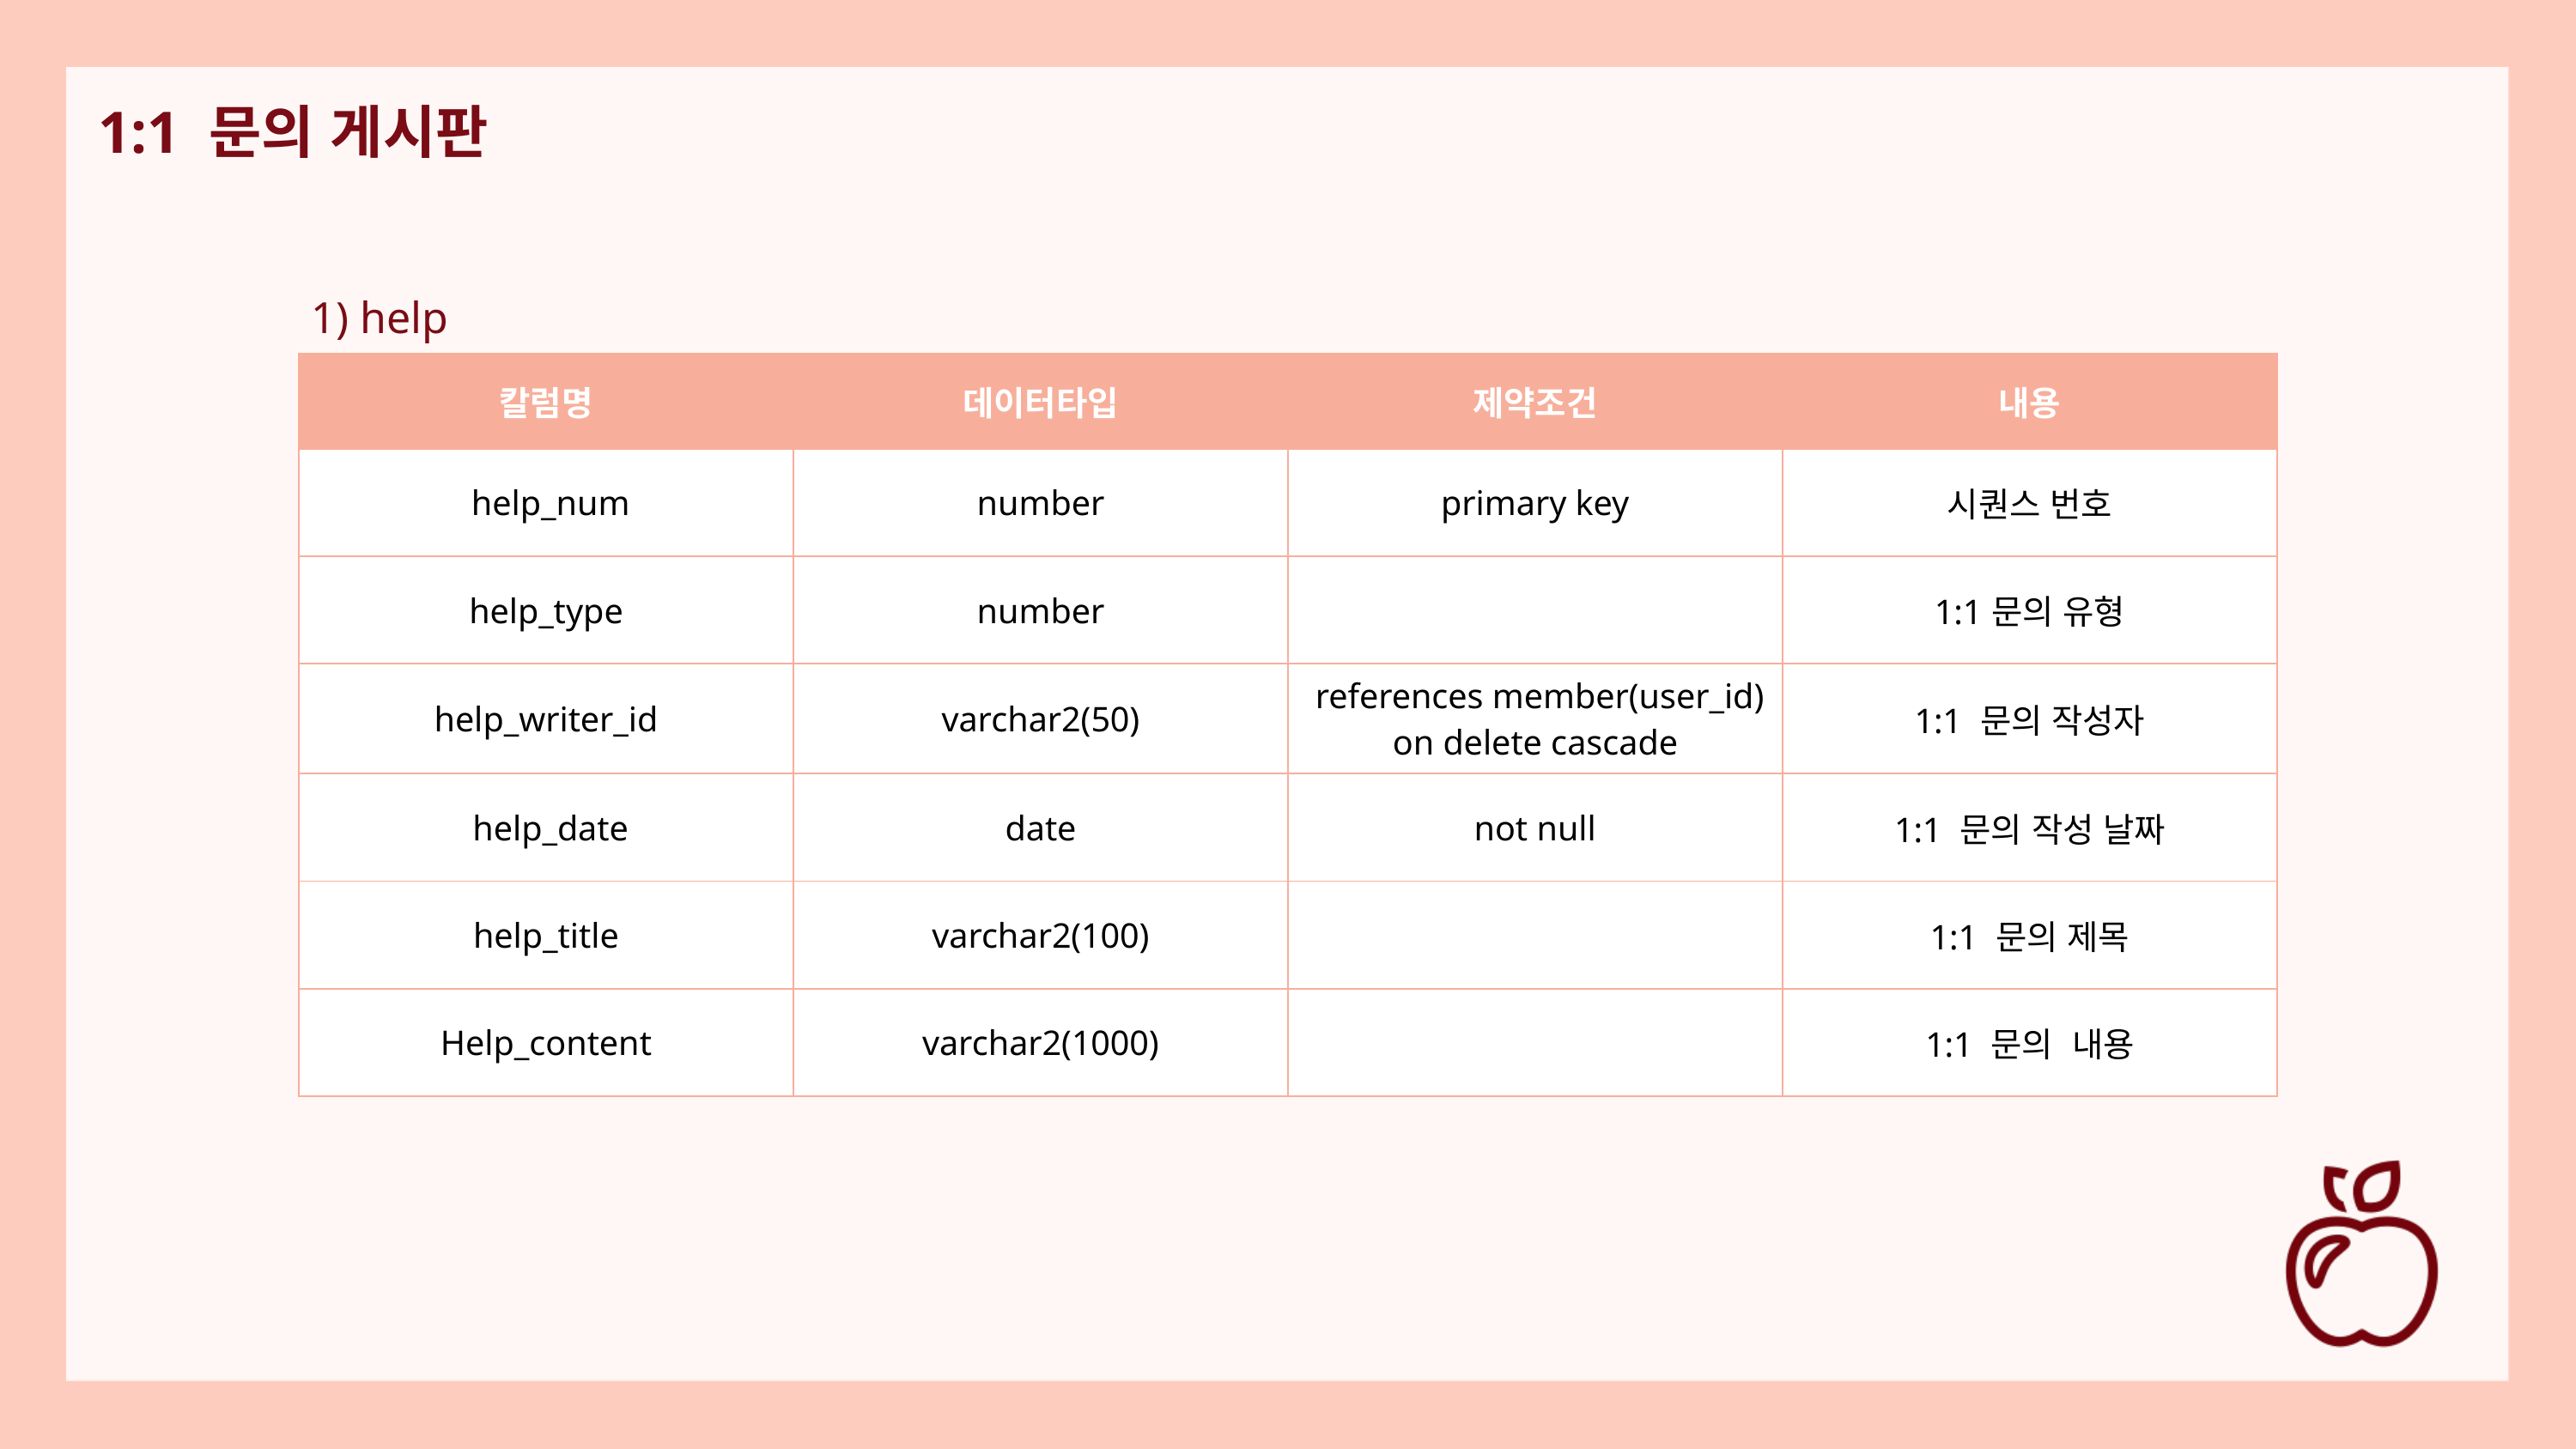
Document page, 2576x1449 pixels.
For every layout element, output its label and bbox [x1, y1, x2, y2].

text_box [2249, 1160, 2476, 1348]
text_box [65, 66, 2510, 1382]
